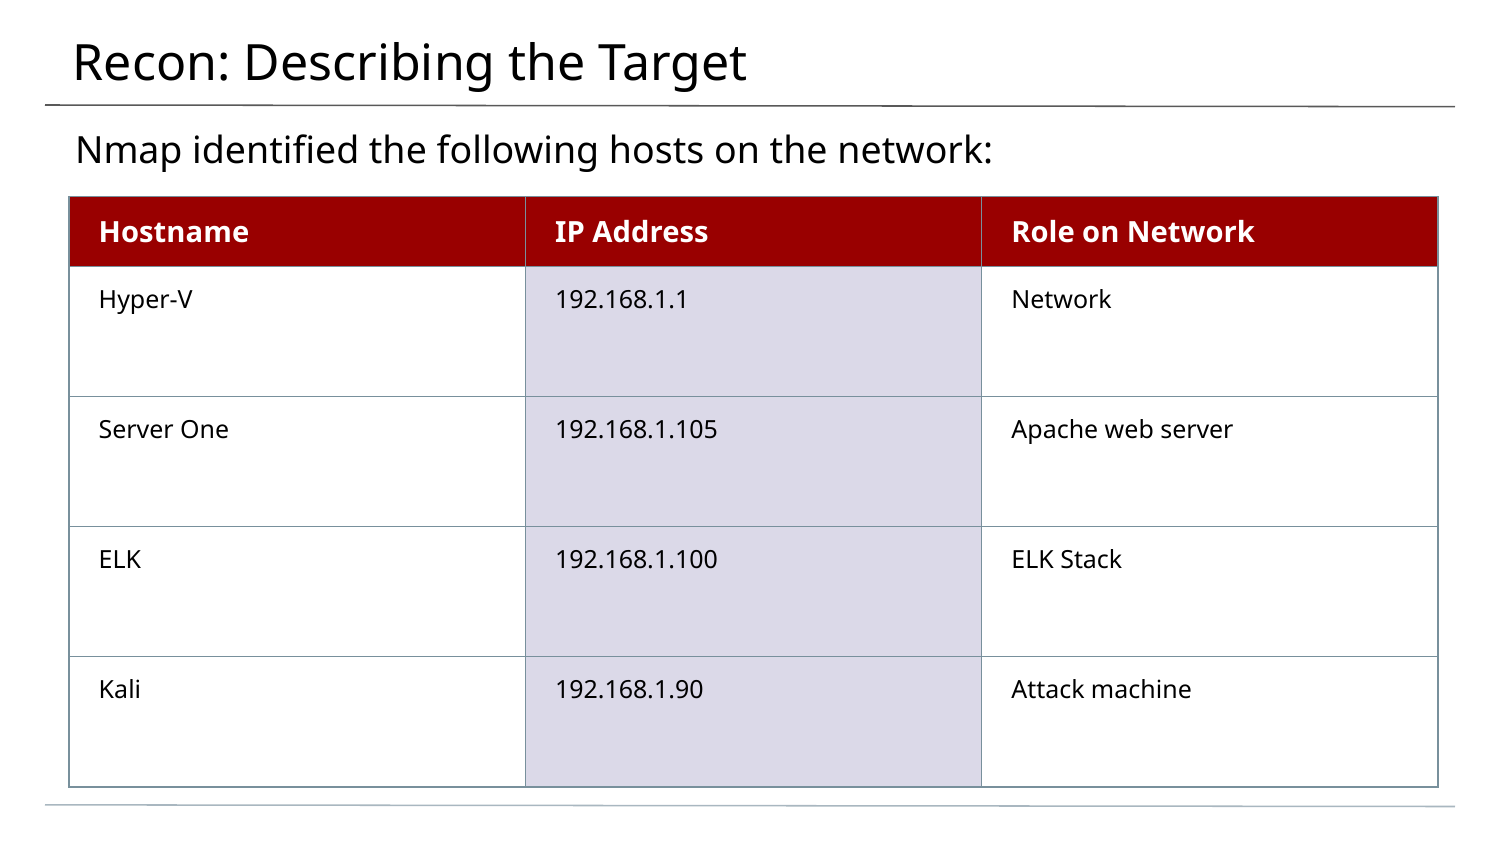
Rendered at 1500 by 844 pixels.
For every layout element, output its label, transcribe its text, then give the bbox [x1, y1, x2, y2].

table_cell 192.168.1.1 [526, 267, 981, 396]
table_cell 192.168.1.90 [526, 657, 981, 786]
table_cell ELK [70, 527, 525, 656]
table_cell Kali [70, 657, 525, 786]
table_cell 192.168.1.105 [526, 397, 981, 526]
subtitle Nmap identified the following hosts on the network: [0, 110, 1500, 171]
table_cell ELK Stack [982, 527, 1437, 656]
table_cell Apache web server [982, 397, 1437, 526]
table_cell Network [982, 267, 1437, 396]
table_header IP Address [526, 197, 981, 266]
table_cell Attack machine [982, 657, 1437, 786]
table_cell Server One [70, 397, 525, 526]
table_header Hostname [70, 197, 525, 266]
table_cell 192.168.1.100 [526, 527, 981, 656]
table_header Role on Network [982, 197, 1437, 266]
title Recon: Describing the Target [0, 0, 1500, 88]
table_cell Hyper-V [70, 267, 525, 396]
